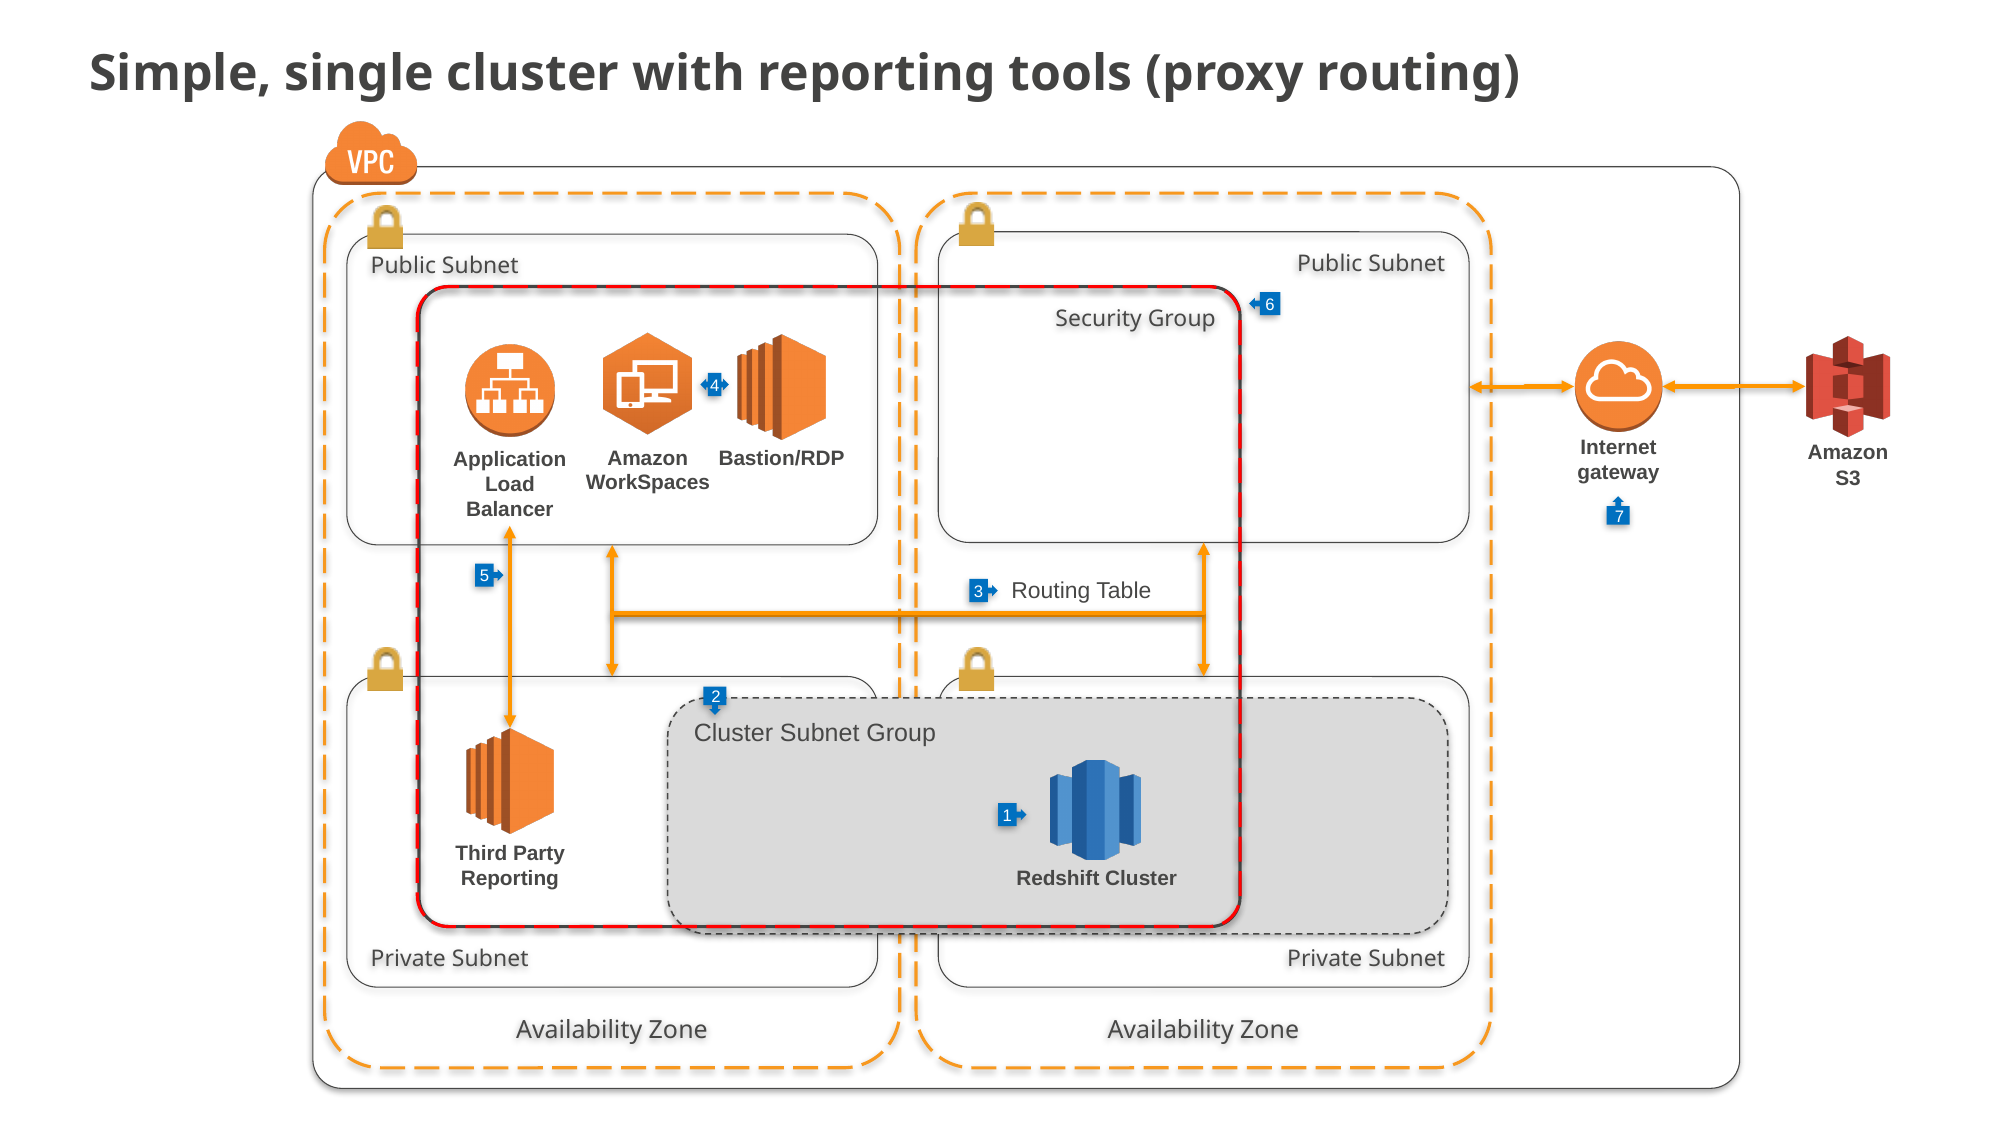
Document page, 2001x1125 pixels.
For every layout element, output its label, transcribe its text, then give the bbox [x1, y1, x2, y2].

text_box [436, 727, 584, 872]
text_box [720, 333, 834, 477]
picture [1050, 760, 1142, 861]
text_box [938, 647, 1470, 988]
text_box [346, 647, 878, 988]
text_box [444, 343, 575, 527]
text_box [938, 202, 1470, 543]
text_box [574, 331, 722, 470]
picture [1804, 334, 1891, 438]
title Simple, single cluster with reporting tools (proxy routing) [74, 33, 1870, 221]
text_box Amazon S3 [1788, 439, 1908, 465]
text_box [346, 204, 878, 546]
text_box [312, 120, 1740, 1089]
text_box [840, 313, 976, 906]
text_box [1565, 340, 1672, 480]
